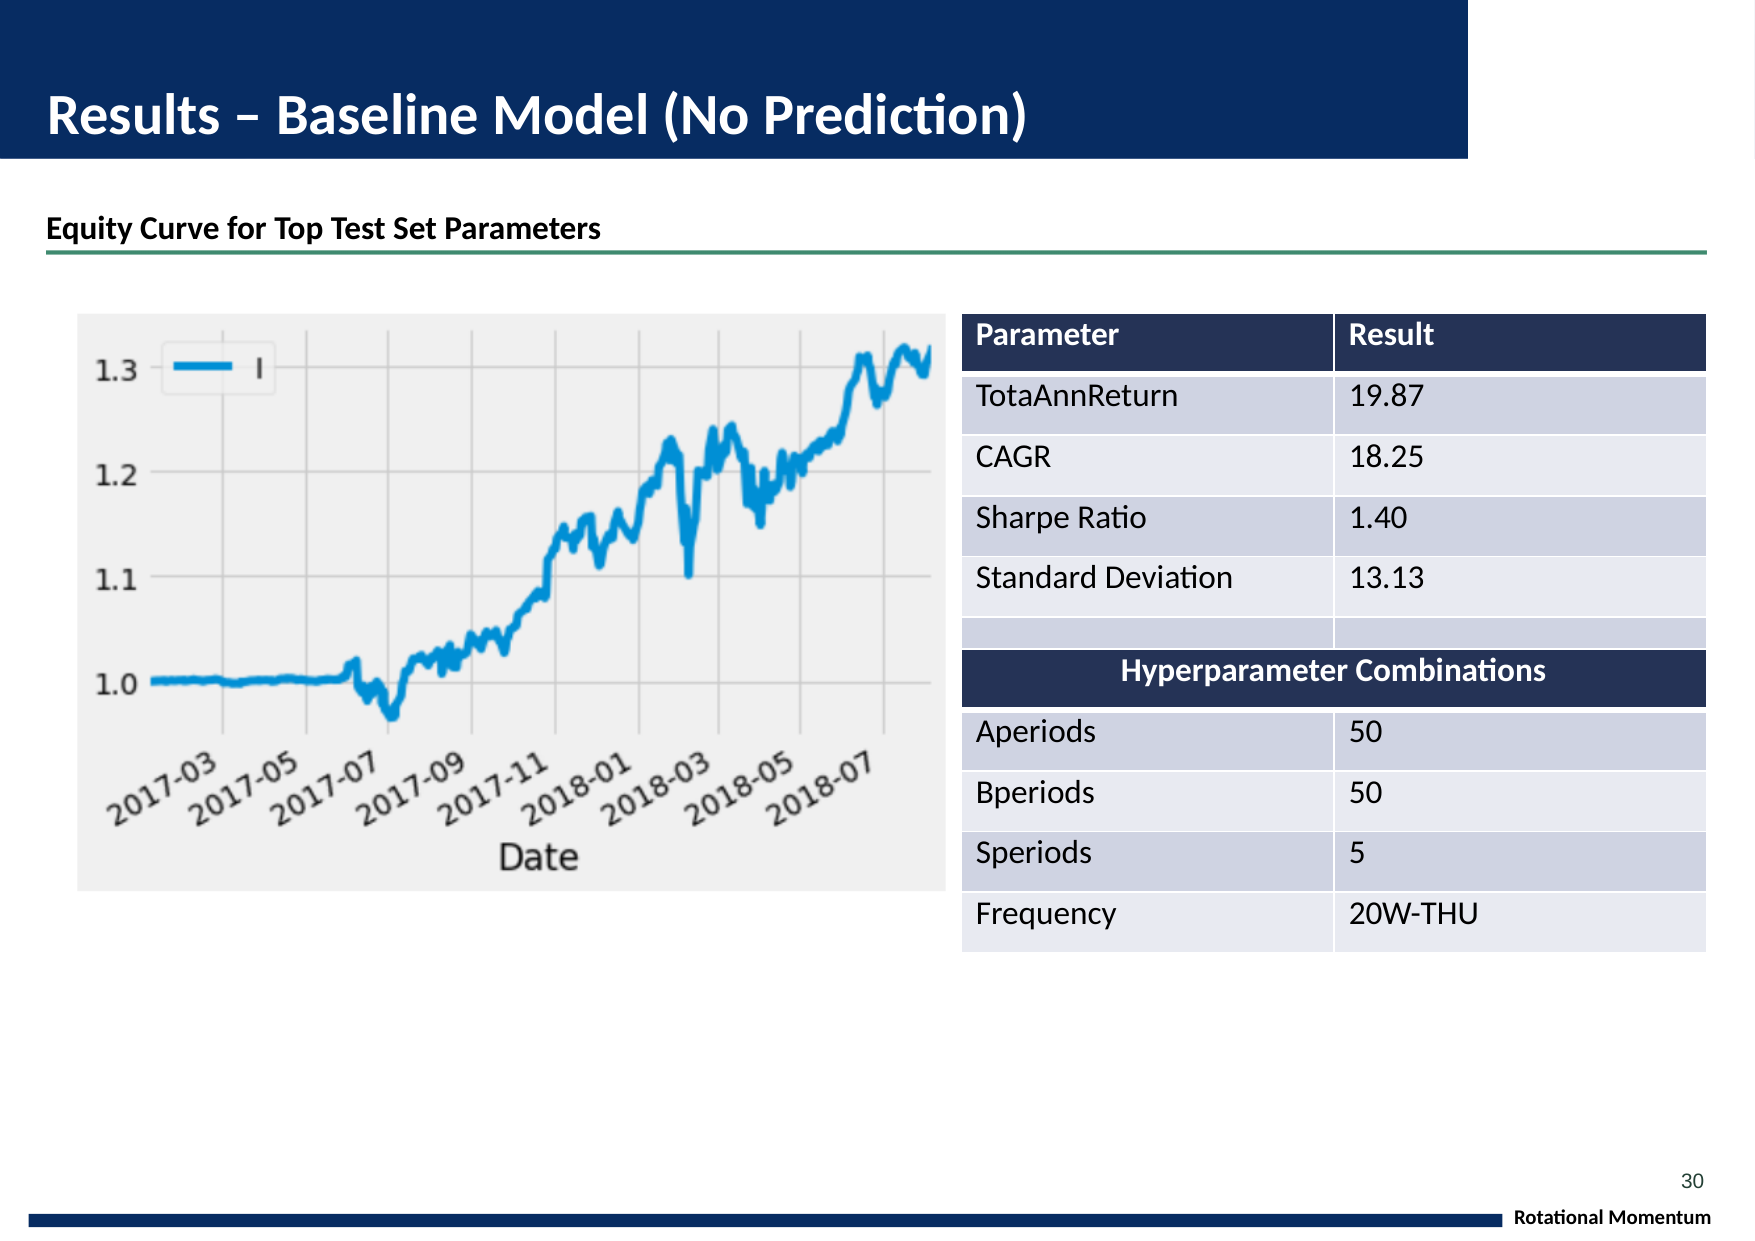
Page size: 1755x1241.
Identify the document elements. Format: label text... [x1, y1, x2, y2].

slide_number 30 [1681, 1167, 1707, 1193]
table_cell 18.25 [1335, 436, 1706, 495]
table_cell Aperiods [962, 713, 1333, 770]
table_cell Standard Deviation [962, 557, 1333, 616]
table_cell TotaAnnReturn [962, 377, 1333, 434]
table_header Result [1335, 314, 1706, 371]
text_box Equity Curve for Top Test Set Parameters [46, 202, 1707, 251]
table_cell Speriods [962, 832, 1333, 891]
table_cell 50 [1335, 713, 1706, 770]
table_cell 19.87 [1335, 377, 1706, 434]
table_cell 13.13 [1335, 557, 1706, 616]
table_cell [1335, 618, 1706, 648]
table_cell Bperiods [962, 772, 1333, 831]
title Results – Baseline Model (No Prediction) [47, 75, 1471, 147]
table_cell Frequency [962, 893, 1333, 952]
table_cell 20W-THU [1335, 893, 1706, 952]
table_cell CAGR [962, 436, 1333, 495]
table_cell 5 [1335, 832, 1706, 891]
table_cell [962, 618, 1333, 648]
table_header Hyperparameter Combinations [962, 650, 1706, 707]
table_cell 50 [1335, 772, 1706, 831]
table_header Parameter [962, 314, 1333, 371]
table_cell Sharpe Ratio [962, 497, 1333, 556]
table_cell 1.40 [1335, 497, 1706, 556]
picture [64, 299, 957, 908]
